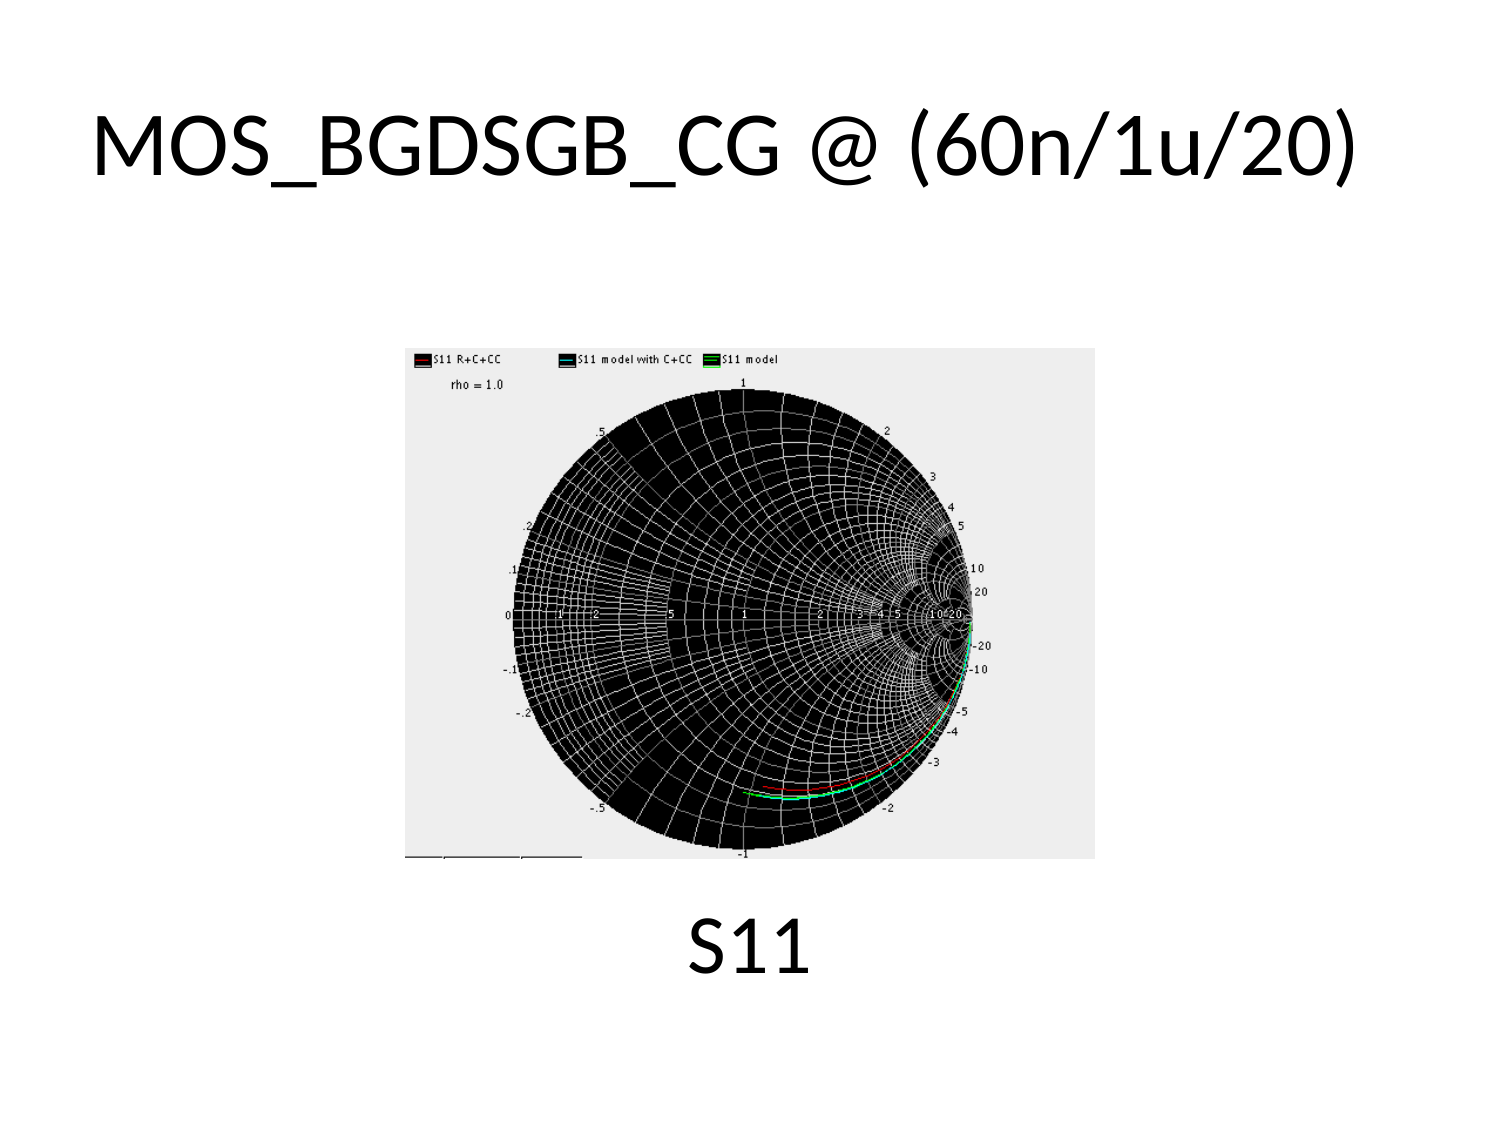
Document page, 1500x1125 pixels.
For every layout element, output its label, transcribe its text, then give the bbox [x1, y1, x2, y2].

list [405, 348, 1095, 859]
text_box S11 [676, 883, 824, 997]
title MOS_BGDSGB_CG @ (60n/1u/20) [75, 45, 1425, 233]
